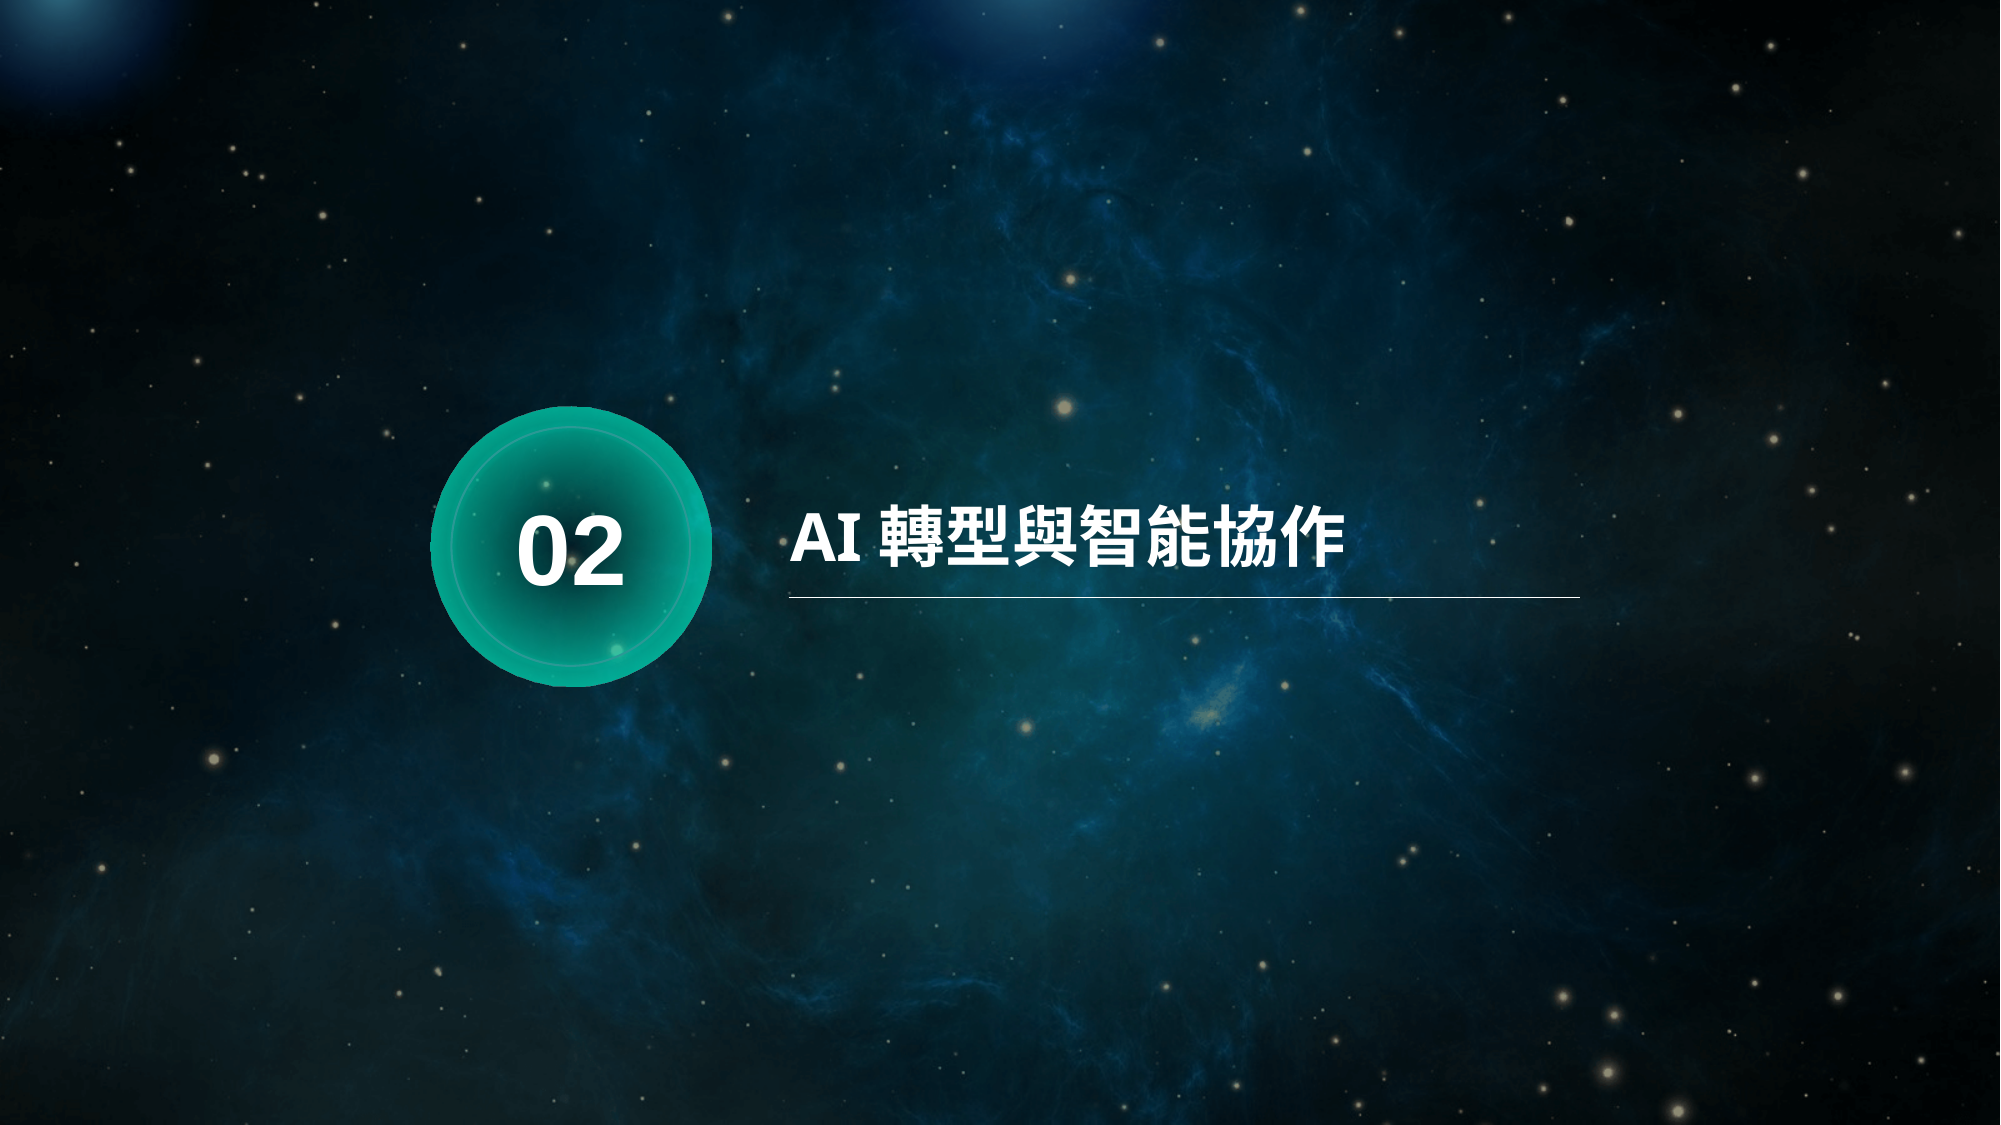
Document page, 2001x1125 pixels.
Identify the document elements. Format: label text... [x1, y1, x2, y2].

picture [0, 0, 2000, 1125]
text_box AI轉型與智能協作 [776, 487, 1592, 583]
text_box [430, 406, 711, 687]
